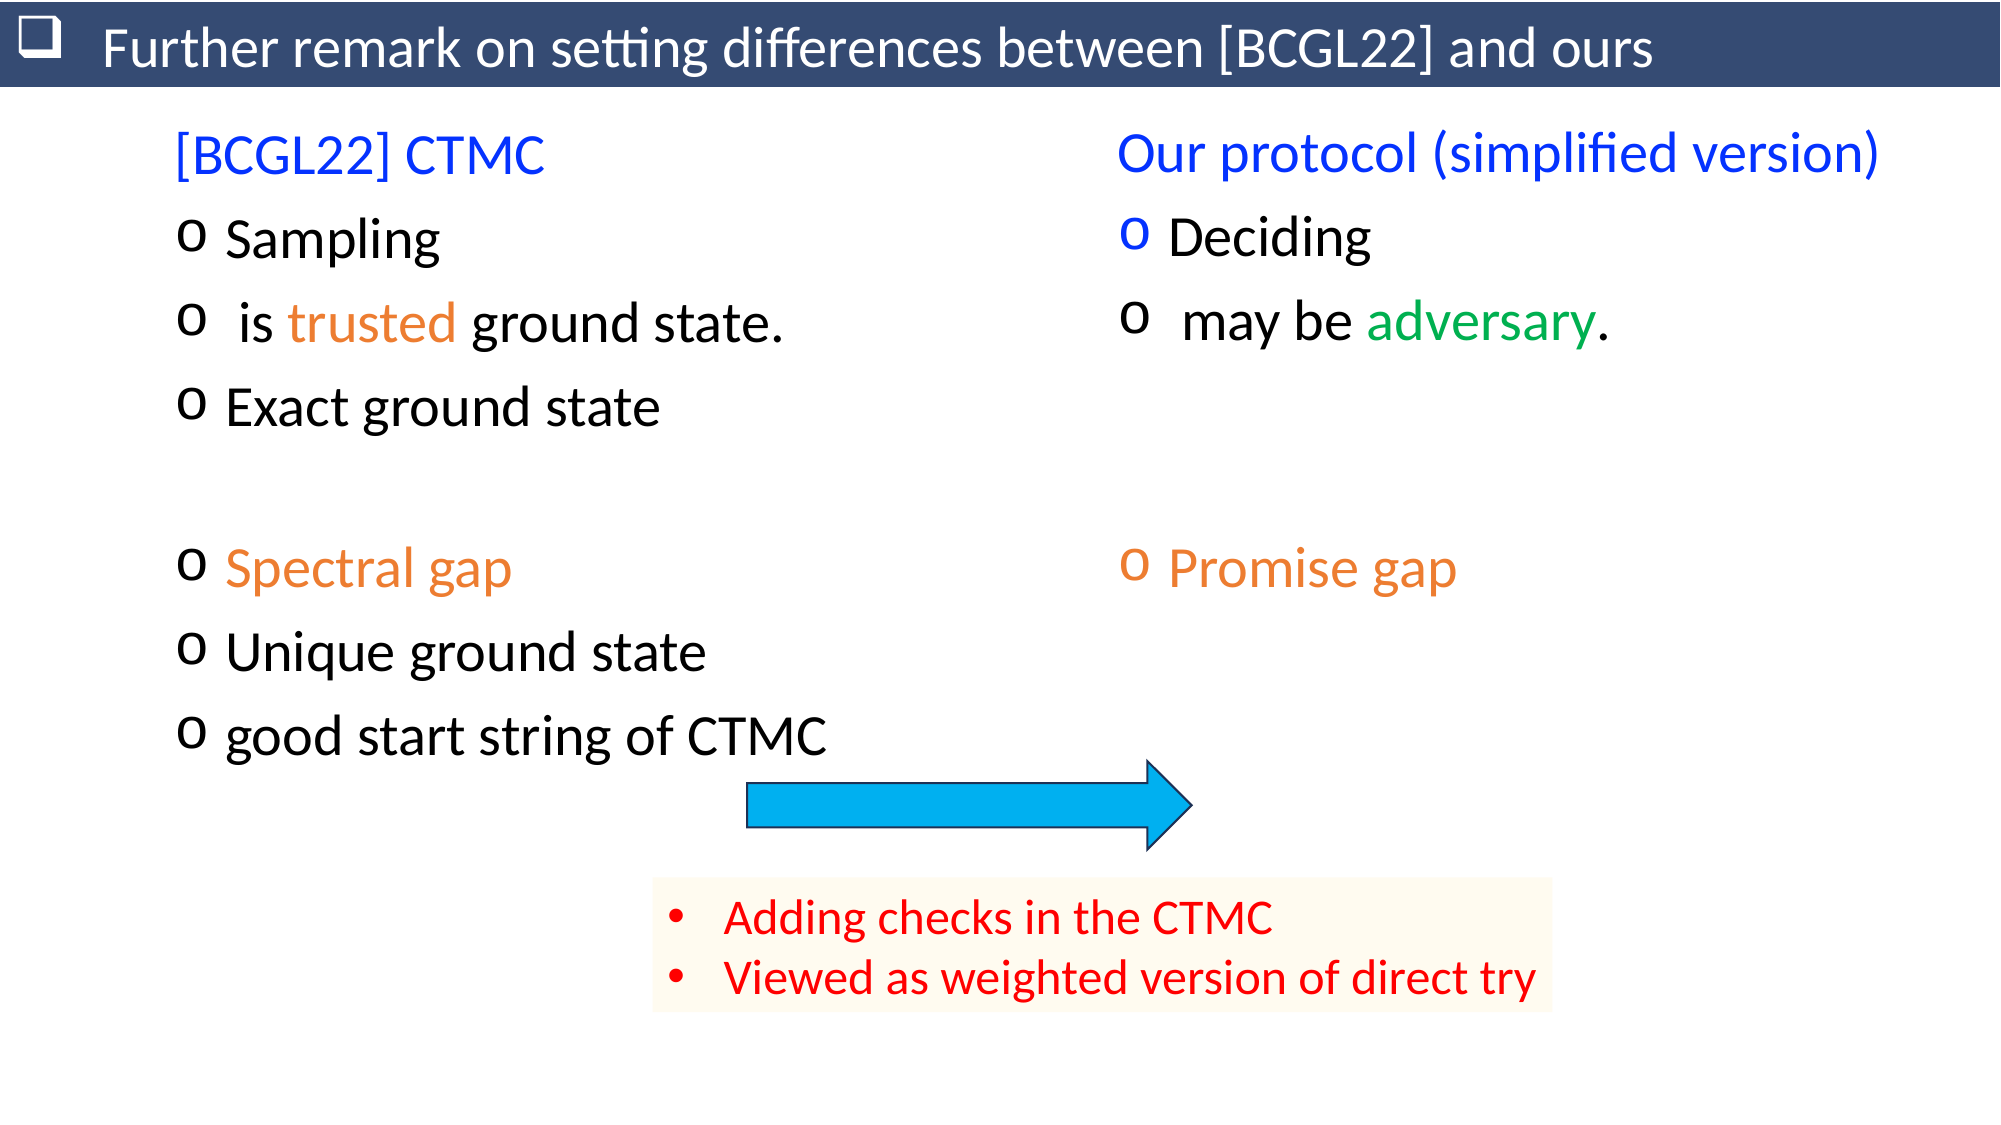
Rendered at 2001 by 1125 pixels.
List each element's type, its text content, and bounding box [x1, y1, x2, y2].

text_box Promise gap [1102, 439, 1927, 687]
text_box [746, 758, 1194, 853]
text_box Further remark on setting differences between [BCGL22] and ours [0, 2, 2000, 87]
text_box Spectral gap Unique ground state good start string of CTMC [159, 438, 984, 686]
text_box Adding checks in the CTMC Viewed as weighted version of direct try [652, 877, 1553, 1013]
